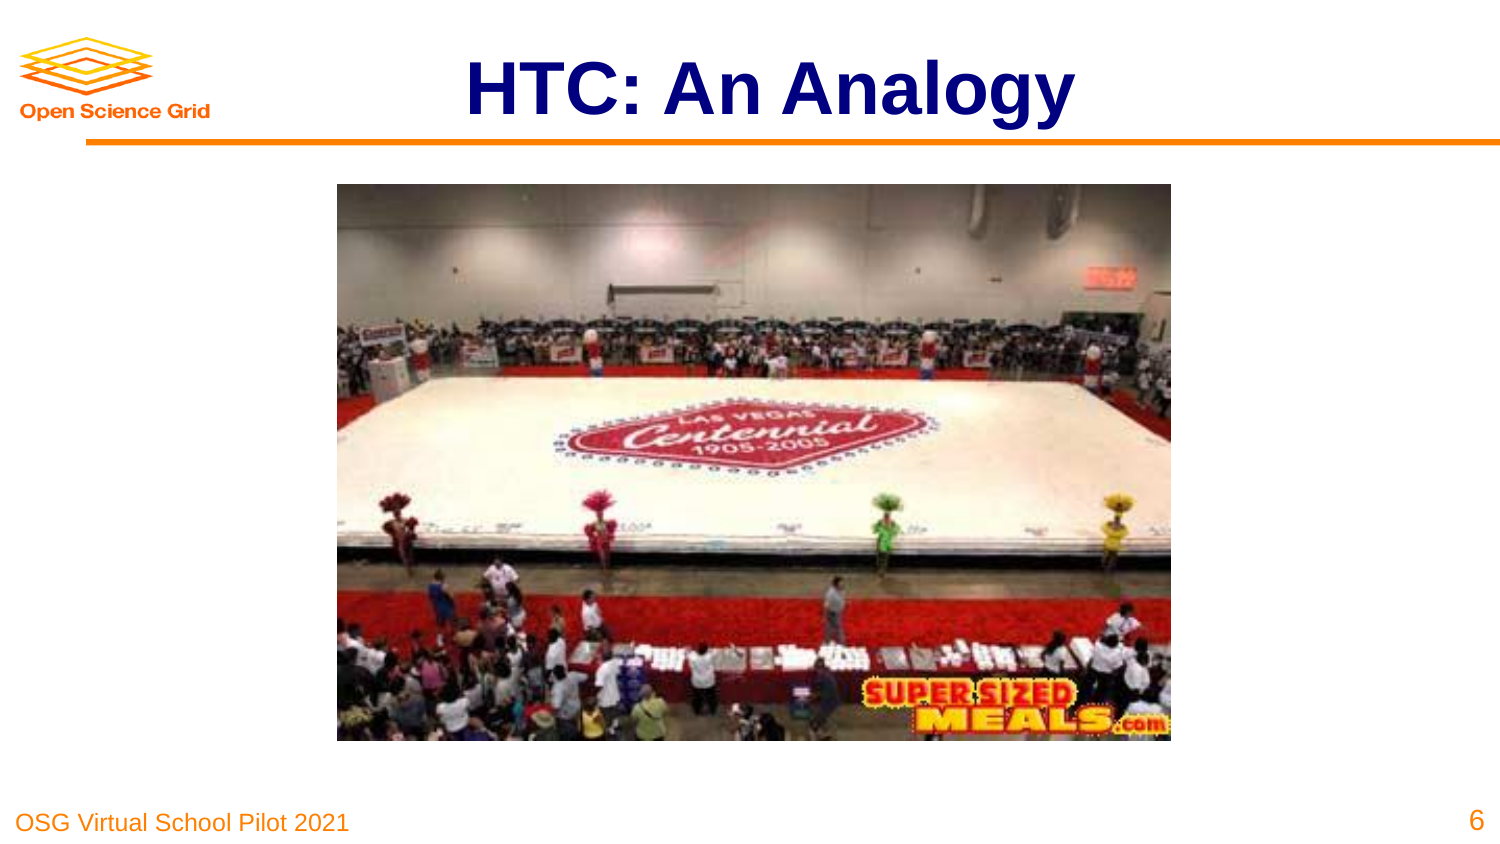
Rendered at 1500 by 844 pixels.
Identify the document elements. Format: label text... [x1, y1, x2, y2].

picture [337, 184, 1172, 741]
title HTC: An Analogy [201, 14, 1342, 155]
picture [0, 20, 201, 134]
slide_number 6 [1430, 787, 1500, 844]
